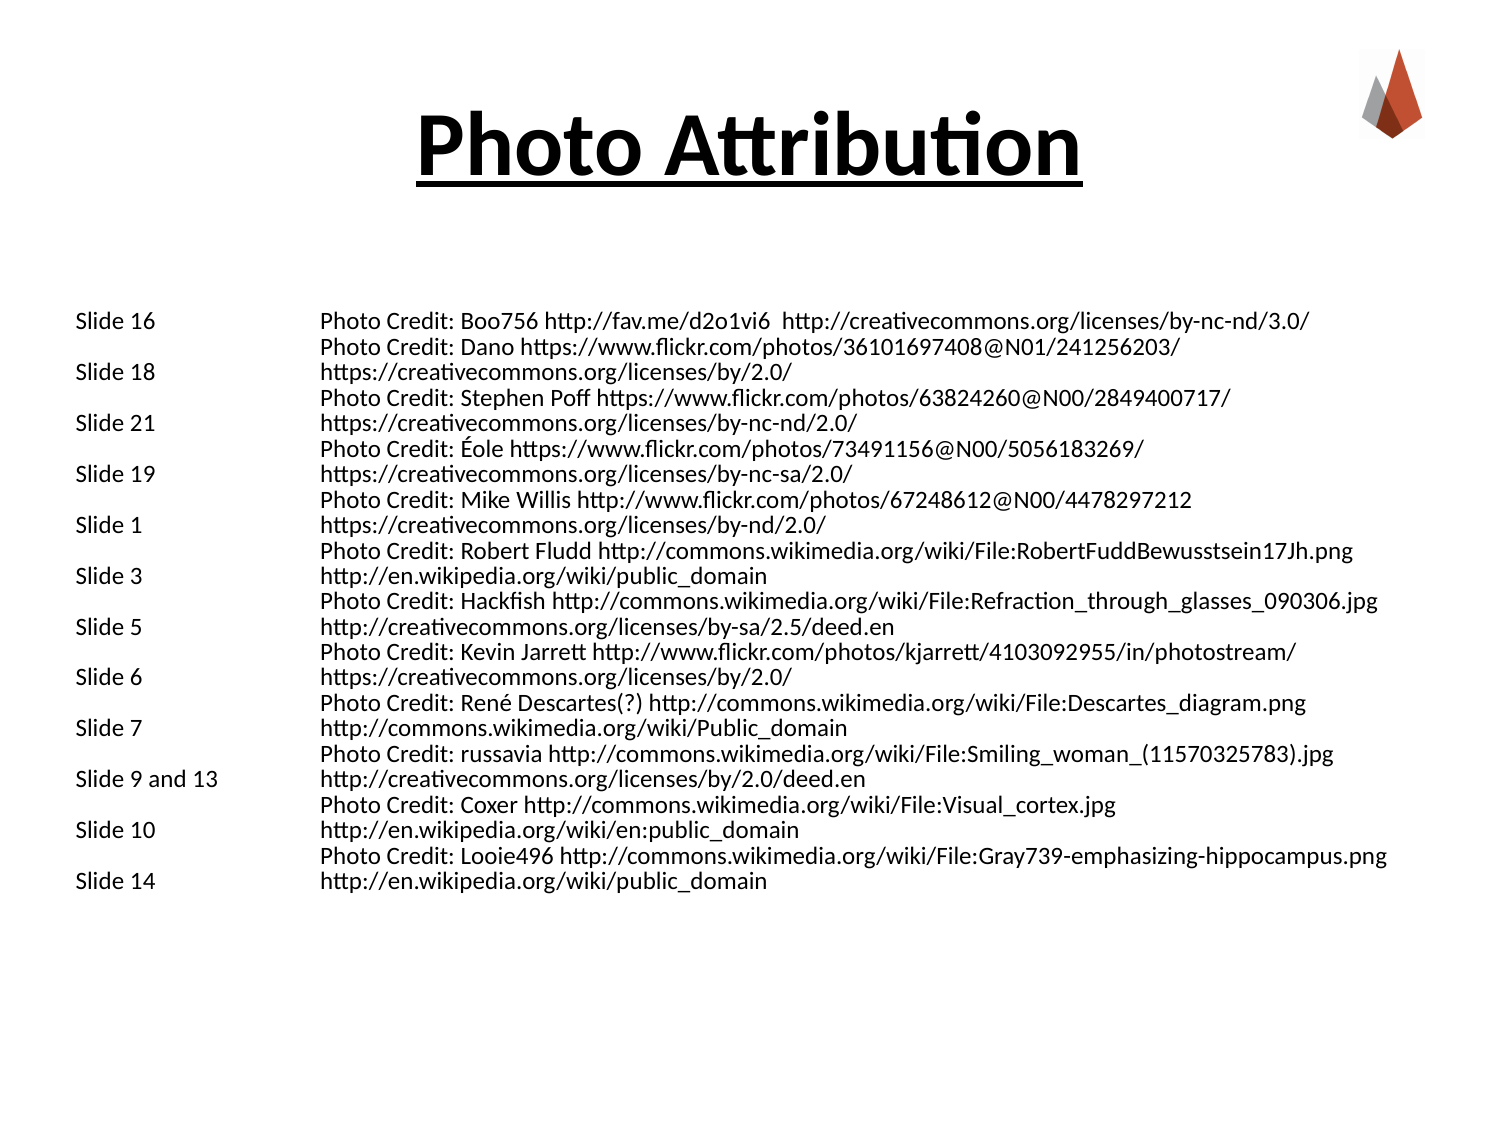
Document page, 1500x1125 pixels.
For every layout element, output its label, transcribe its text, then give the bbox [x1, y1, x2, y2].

table_cell Slide 7 [75, 692, 319, 743]
table_cell Photo Credit: Dano https://www.flickr.com/photos/36101697408@N01/241256203/ https://creativecommons.org/licenses/by/2.0/ [319, 336, 1425, 387]
table_cell Slide 21 [75, 387, 319, 438]
title Photo Attribution [75, 45, 1425, 233]
table_cell Photo Credit: russavia http://commons.wikimedia.org/wiki/File:Smiling_woman_(11570325783).jpg http://creativecommons.org/licenses/by/2.0/deed.en [319, 743, 1425, 794]
table_cell Slide 5 [75, 590, 319, 641]
table_cell Photo Credit: Mike Willis http://www.flickr.com/photos/67248612@N00/4478297212 https://creativecommons.org/licenses/by-nd/2.0/ [319, 489, 1425, 540]
table_cell Slide 19 [75, 438, 319, 489]
table_header Slide 16 [75, 287, 319, 336]
table_cell Photo Credit: Kevin Jarrett http://www.flickr.com/photos/kjarrett/4103092955/in/photostream/ https://creativecommons.org/licenses/by/2.0/ [319, 641, 1425, 692]
table_cell Slide 3 [75, 540, 319, 590]
table_cell Slide 6 [75, 641, 319, 692]
table_cell Slide 9 and 13 [75, 743, 319, 794]
table_cell Photo Credit: Éole https://www.flickr.com/photos/73491156@N00/5056183269/ https://creativecommons.org/licenses/by-nc-sa/2.0/ [319, 438, 1425, 489]
table_cell Photo Credit: Looie496 http://commons.wikimedia.org/wiki/File:Gray739-emphasizing-hippocampus.png http://en.wikipedia.org/wiki/public_domain [319, 845, 1425, 896]
table_cell Photo Credit: René Descartes(?) http://commons.wikimedia.org/wiki/File:Descartes_diagram.png http://commons.wikimedia.org/wiki/Public_domain [319, 692, 1425, 743]
table_cell Photo Credit: Stephen Poff https://www.flickr.com/photos/63824260@N00/2849400717/ https://creativecommons.org/licenses/by-nc-nd/2.0/ [319, 387, 1425, 438]
table_cell Slide 10 [75, 794, 319, 845]
table_cell Slide 14 [75, 845, 319, 896]
table_header Photo Credit: Boo756 http://fav.me/d2o1vi6 http://creativecommons.org/licenses/by-nc-nd/3.0/ [319, 287, 1425, 336]
table_cell Photo Credit: Hackfish http://commons.wikimedia.org/wiki/File:Refraction_through_glasses_090306.jpg http://creativecommons.org/licenses/by-sa/2.5/deed.en [319, 590, 1425, 641]
table_cell Photo Credit: Robert Fludd http://commons.wikimedia.org/wiki/File:RobertFuddBewusstsein17Jh.png http://en.wikipedia.org/wiki/public_domain [319, 540, 1425, 590]
table_cell Slide 18 [75, 336, 319, 387]
table_cell Photo Credit: Coxer http://commons.wikimedia.org/wiki/File:Visual_cortex.jpg http://en.wikipedia.org/wiki/en:public_domain [319, 794, 1425, 845]
table_cell Slide 1 [75, 489, 319, 540]
